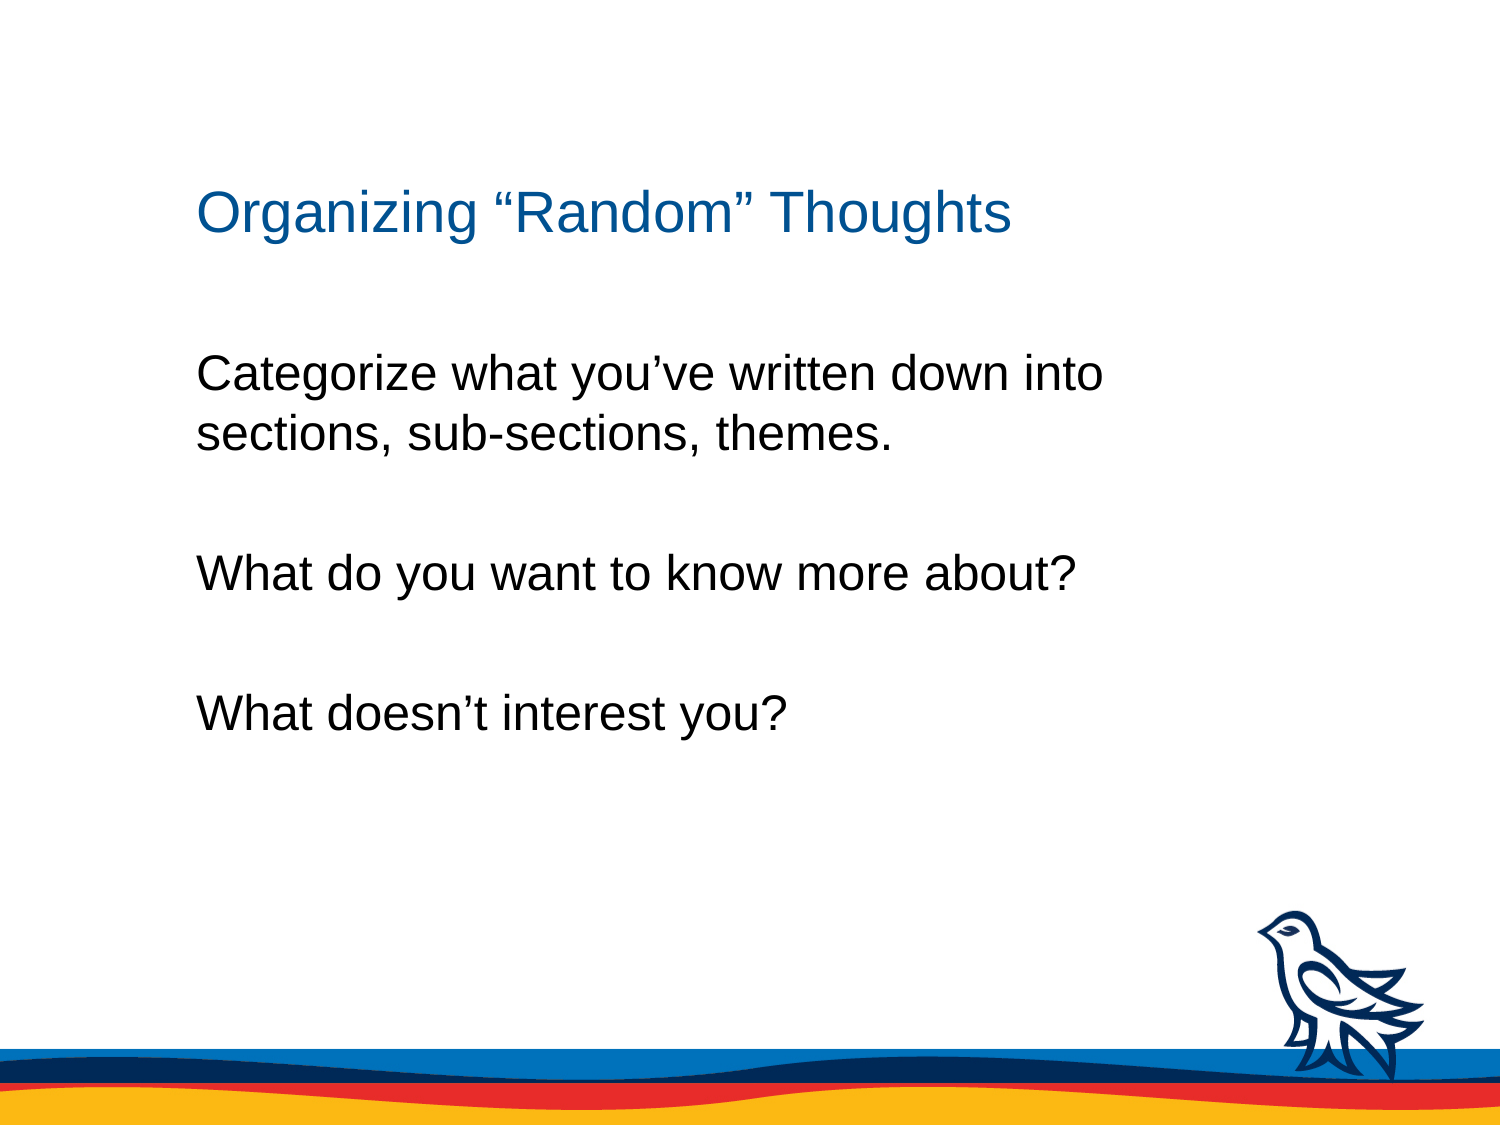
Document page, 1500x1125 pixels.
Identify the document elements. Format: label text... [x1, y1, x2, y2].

list Categorize what you’ve written down into sections, sub-sections, themes. What do you want to know more about? What doesn’t interest you? [181, 333, 1209, 961]
title Organizing “Random” Thoughts [181, 115, 1209, 304]
picture [0, 0, 1500, 1125]
